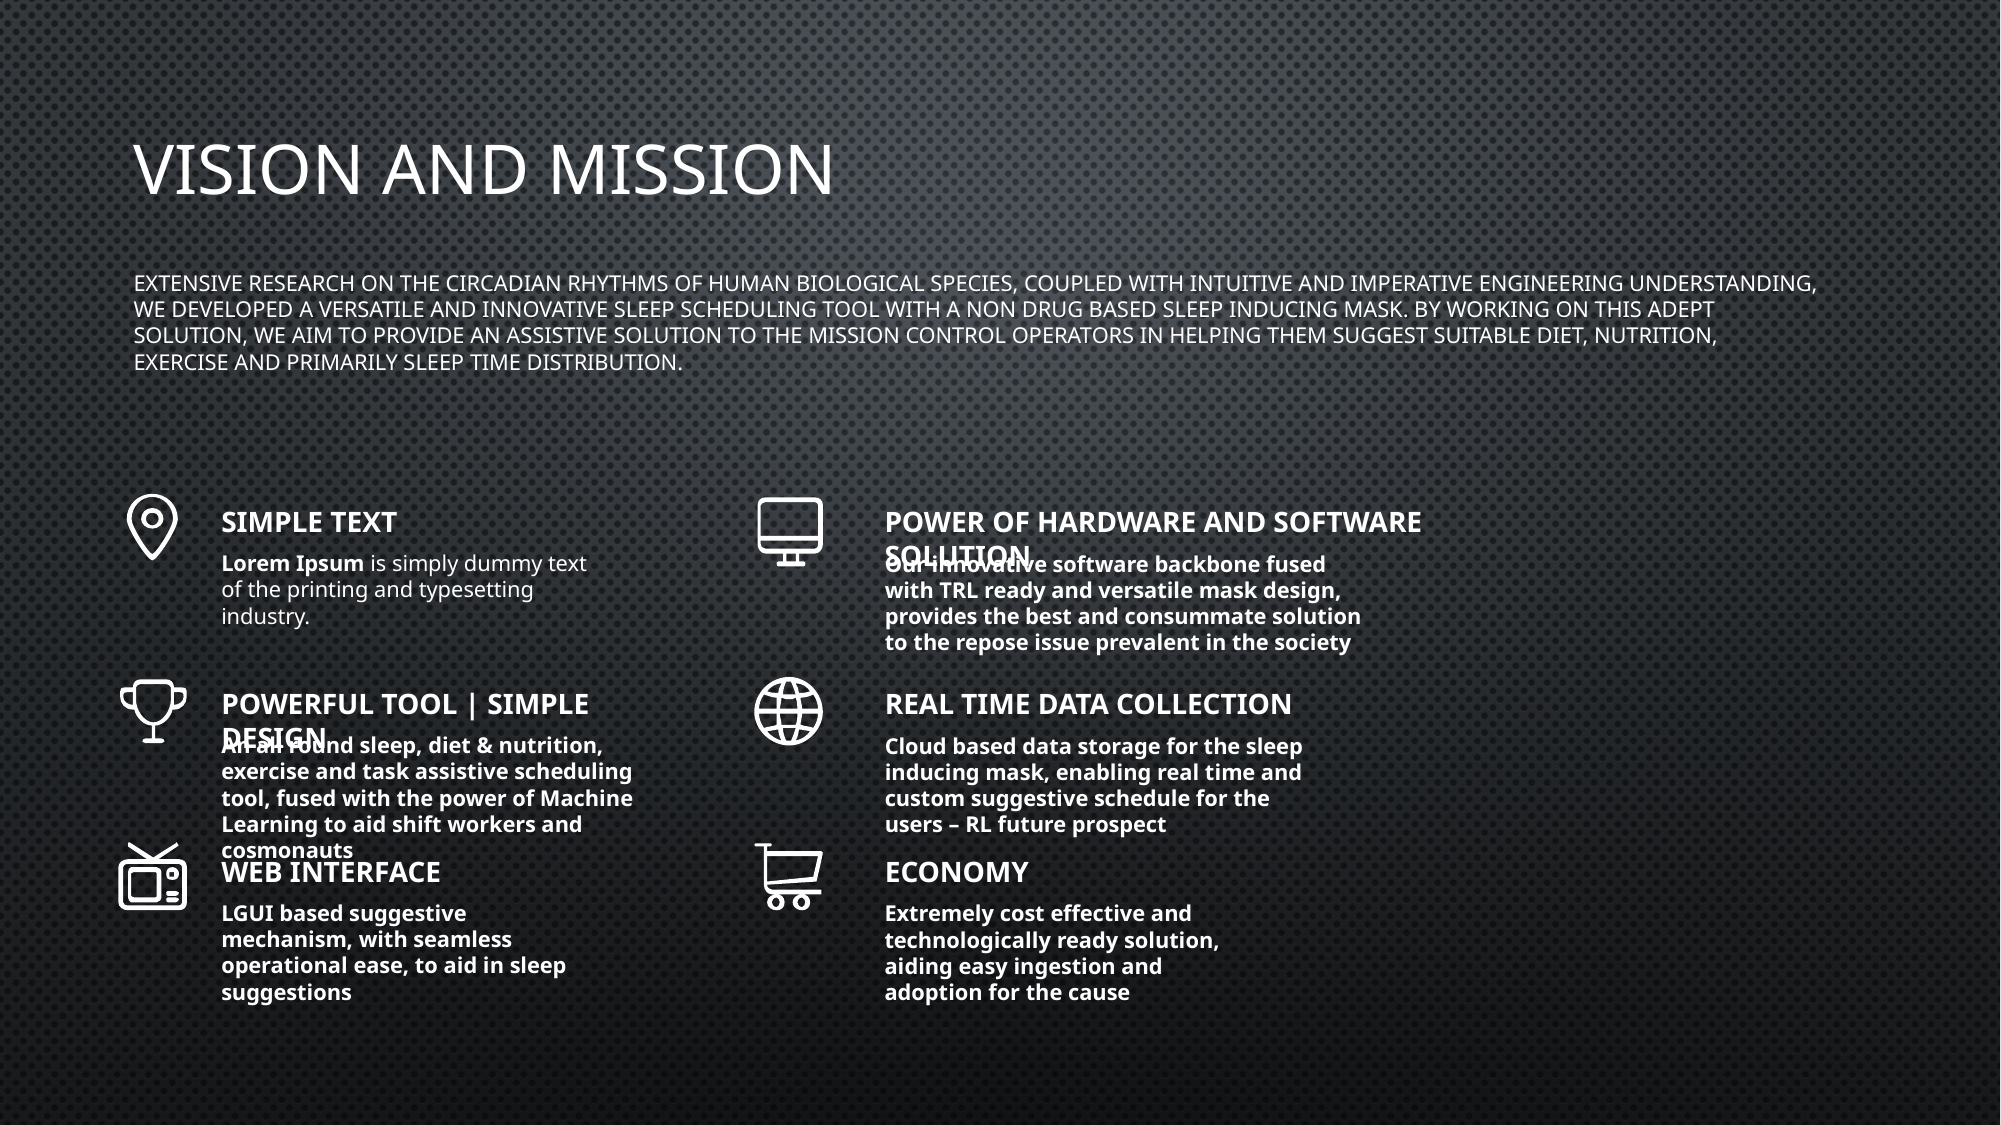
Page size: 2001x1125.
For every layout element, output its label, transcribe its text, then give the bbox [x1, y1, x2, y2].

text_box [754, 676, 823, 746]
text_box [118, 842, 187, 911]
text_box [754, 843, 823, 911]
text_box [205, 496, 604, 638]
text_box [869, 846, 1268, 1015]
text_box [206, 678, 694, 846]
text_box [205, 846, 604, 1014]
text_box [126, 493, 178, 561]
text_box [869, 497, 1510, 665]
list Extensive research on the circadian rhythms of human biological species, coupled with intuitive and imperative engineering understanding, We developed a versatile and innovative sleep scheduling tool with a non drug based sleep inducing mask. By working on this adept solution, we aim to provide an assistive solution to the mission control operators in helping them suggest suitable Diet, nutrition, exercise and primarily sleep time distribution. [118, 247, 1836, 397]
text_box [869, 678, 1332, 873]
text_box [120, 679, 187, 744]
picture [0, 0, 2001, 1125]
title VISION AND MISSION [118, 107, 1836, 227]
text_box [757, 497, 823, 567]
